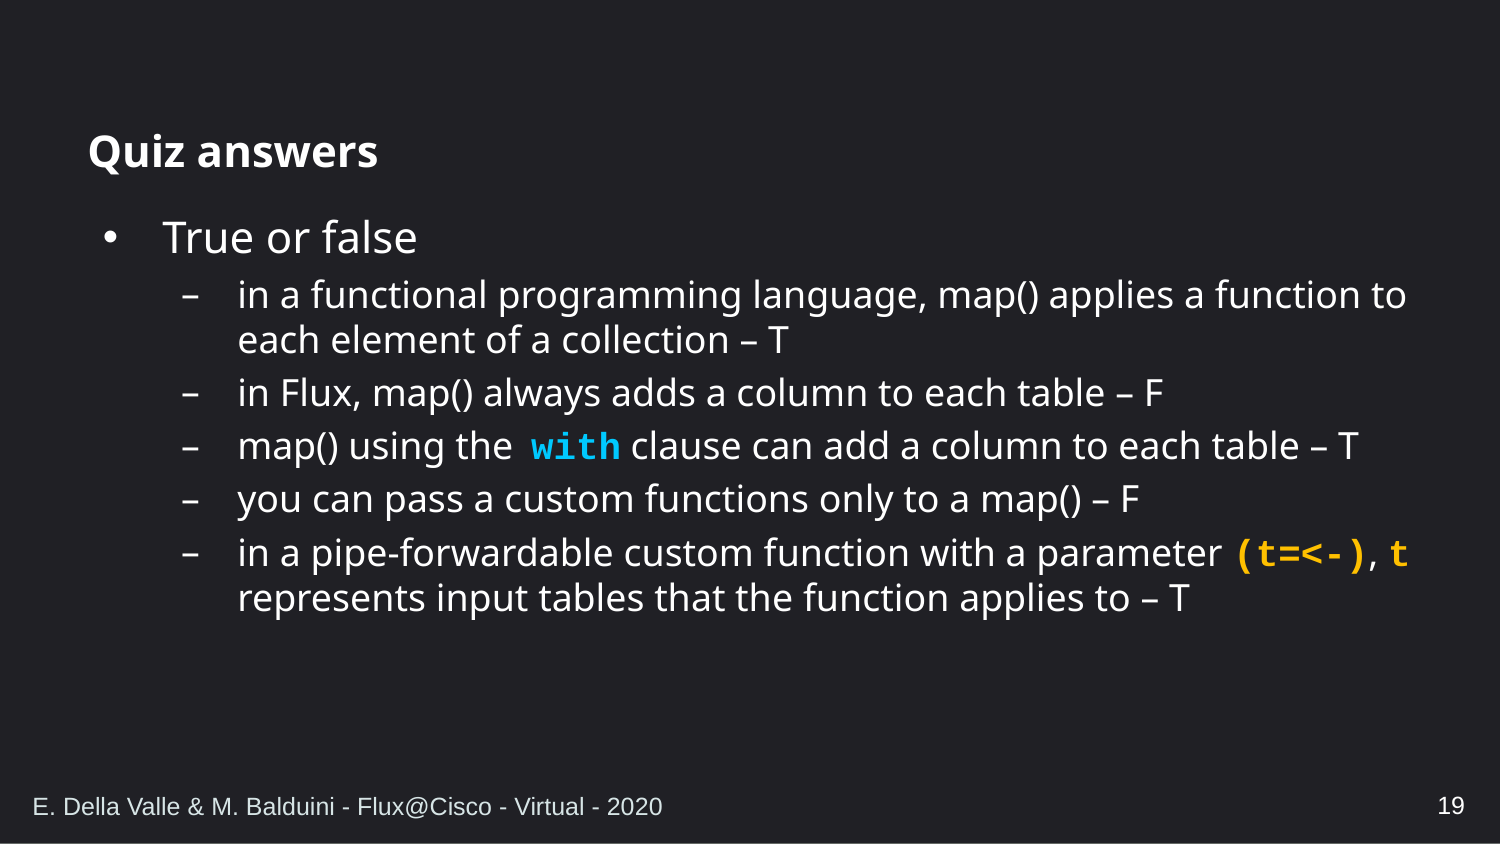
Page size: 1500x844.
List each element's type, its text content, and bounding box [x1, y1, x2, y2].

text_box Quiz answers [76, 105, 1423, 202]
slide_number 19 [1142, 782, 1481, 828]
footer E. Della Valle & M. Balduini - Flux@Cisco - Virtual - 2020 [17, 783, 1135, 828]
list True or false in a functional programming language, map() applies a function to each element of a collection – T in Flux, map() always adds a column to each table – F map() using the with clause can add a column to each table – T you can pass a custom functions only to a map() – F in a pipe-forwardable custom function with a parameter (t=<-), t represents input tables that the function applies to – T [76, 204, 1423, 761]
